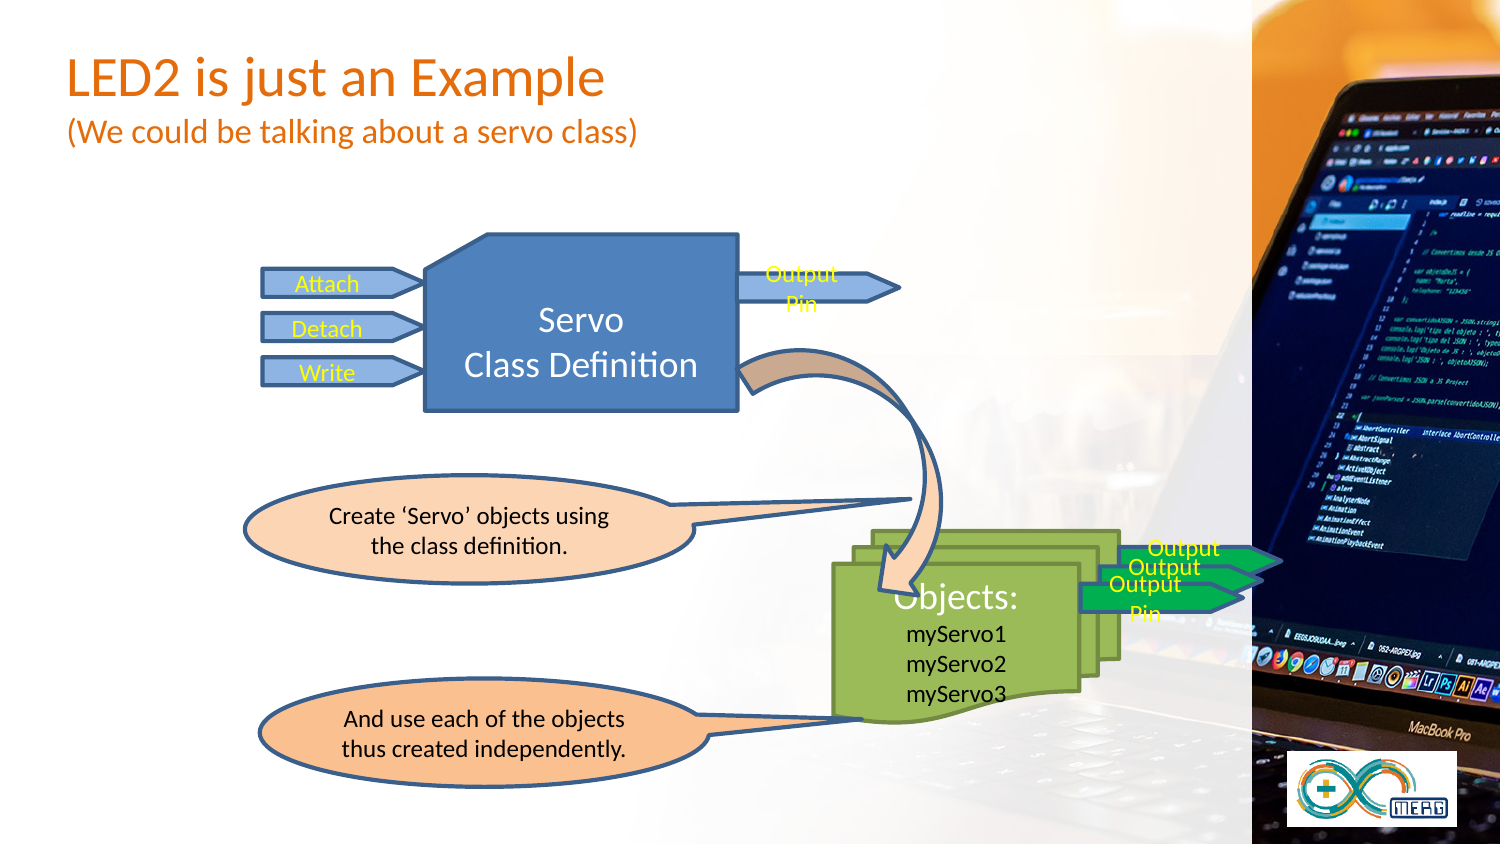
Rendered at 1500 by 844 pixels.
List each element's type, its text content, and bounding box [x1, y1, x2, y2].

picture [0, 0, 1500, 844]
title LED2 is just an Example (We could be talking about a servo class) [51, 32, 1203, 158]
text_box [244, 312, 1120, 724]
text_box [1080, 546, 1282, 613]
text_box And use each of the objects thus created independently. [257, 731, 769, 789]
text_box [262, 234, 900, 311]
